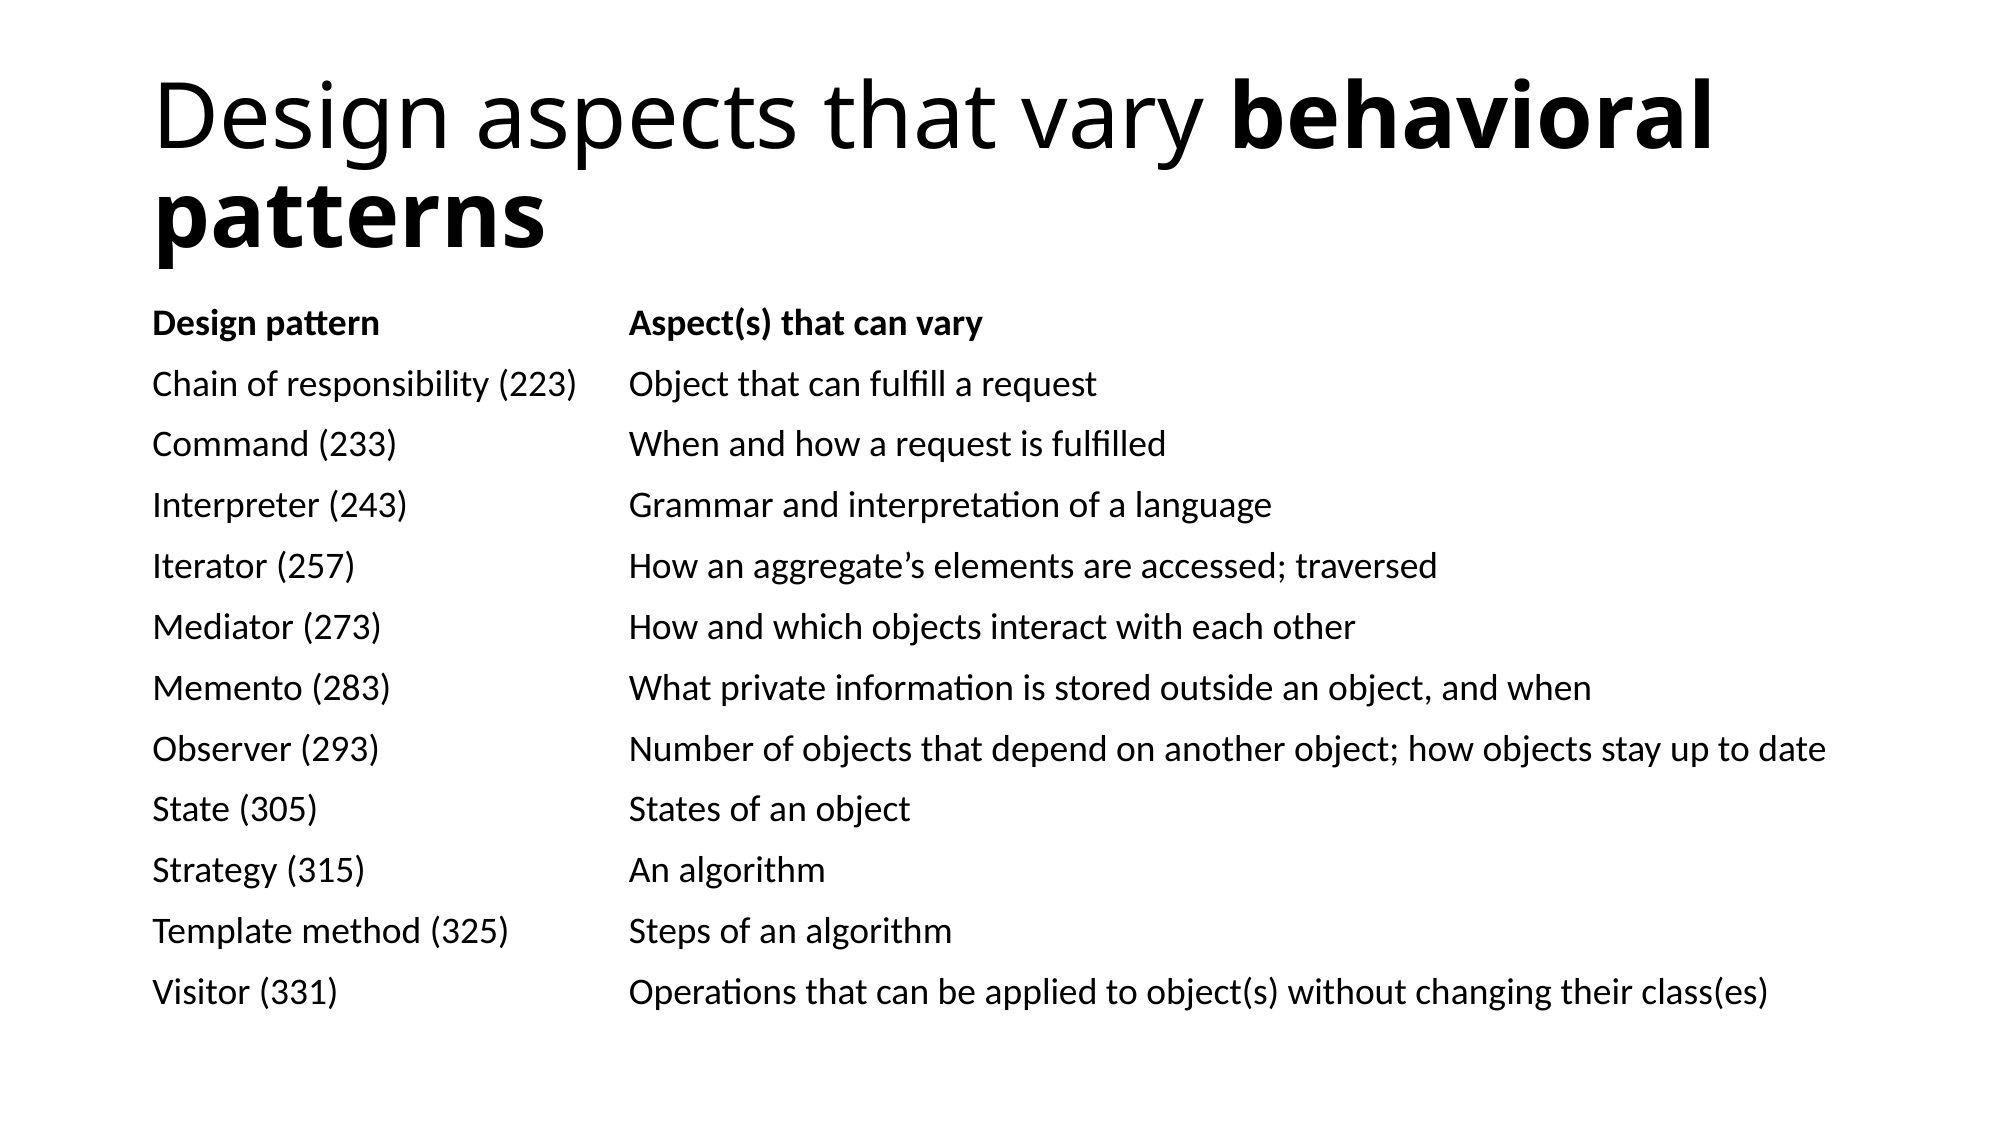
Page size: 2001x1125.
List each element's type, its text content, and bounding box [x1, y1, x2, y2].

table_cell Number of objects that depend on another object; how objects stay up to date [614, 725, 1862, 786]
table_cell Mediator (273) [137, 604, 614, 664]
table_cell Operations that can be applied to object(s) without changing their class(es) [614, 969, 1862, 1029]
table_cell An algorithm [614, 847, 1862, 908]
table_cell Template method (325) [137, 908, 614, 969]
table_cell Observer (293) [137, 725, 614, 786]
table_header Design pattern [137, 299, 614, 360]
table_cell How an aggregate’s elements are accessed; traversed [614, 543, 1862, 604]
table_cell Strategy (315) [137, 847, 614, 908]
table_cell What private information is stored outside an object, and when [614, 664, 1862, 725]
table_cell States of an object [614, 786, 1862, 847]
title Design aspects that vary behavioral patterns [137, 59, 1863, 278]
table_cell Iterator (257) [137, 543, 614, 604]
table_cell How and which objects interact with each other [614, 604, 1862, 664]
table_cell Visitor (331) [137, 969, 614, 1029]
table_cell Memento (283) [137, 664, 614, 725]
table_cell Interpreter (243) [137, 482, 614, 543]
table_cell Chain of responsibility (223) [137, 360, 614, 421]
table_cell Steps of an algorithm [614, 908, 1862, 969]
table_cell State (305) [137, 786, 614, 847]
table_cell Object that can fulfill a request [614, 360, 1862, 421]
table_cell When and how a request is fulfilled [614, 421, 1862, 482]
table_cell Grammar and interpretation of a language [614, 482, 1862, 543]
table_header Aspect(s) that can vary [614, 299, 1862, 360]
table_cell Command (233) [137, 421, 614, 482]
